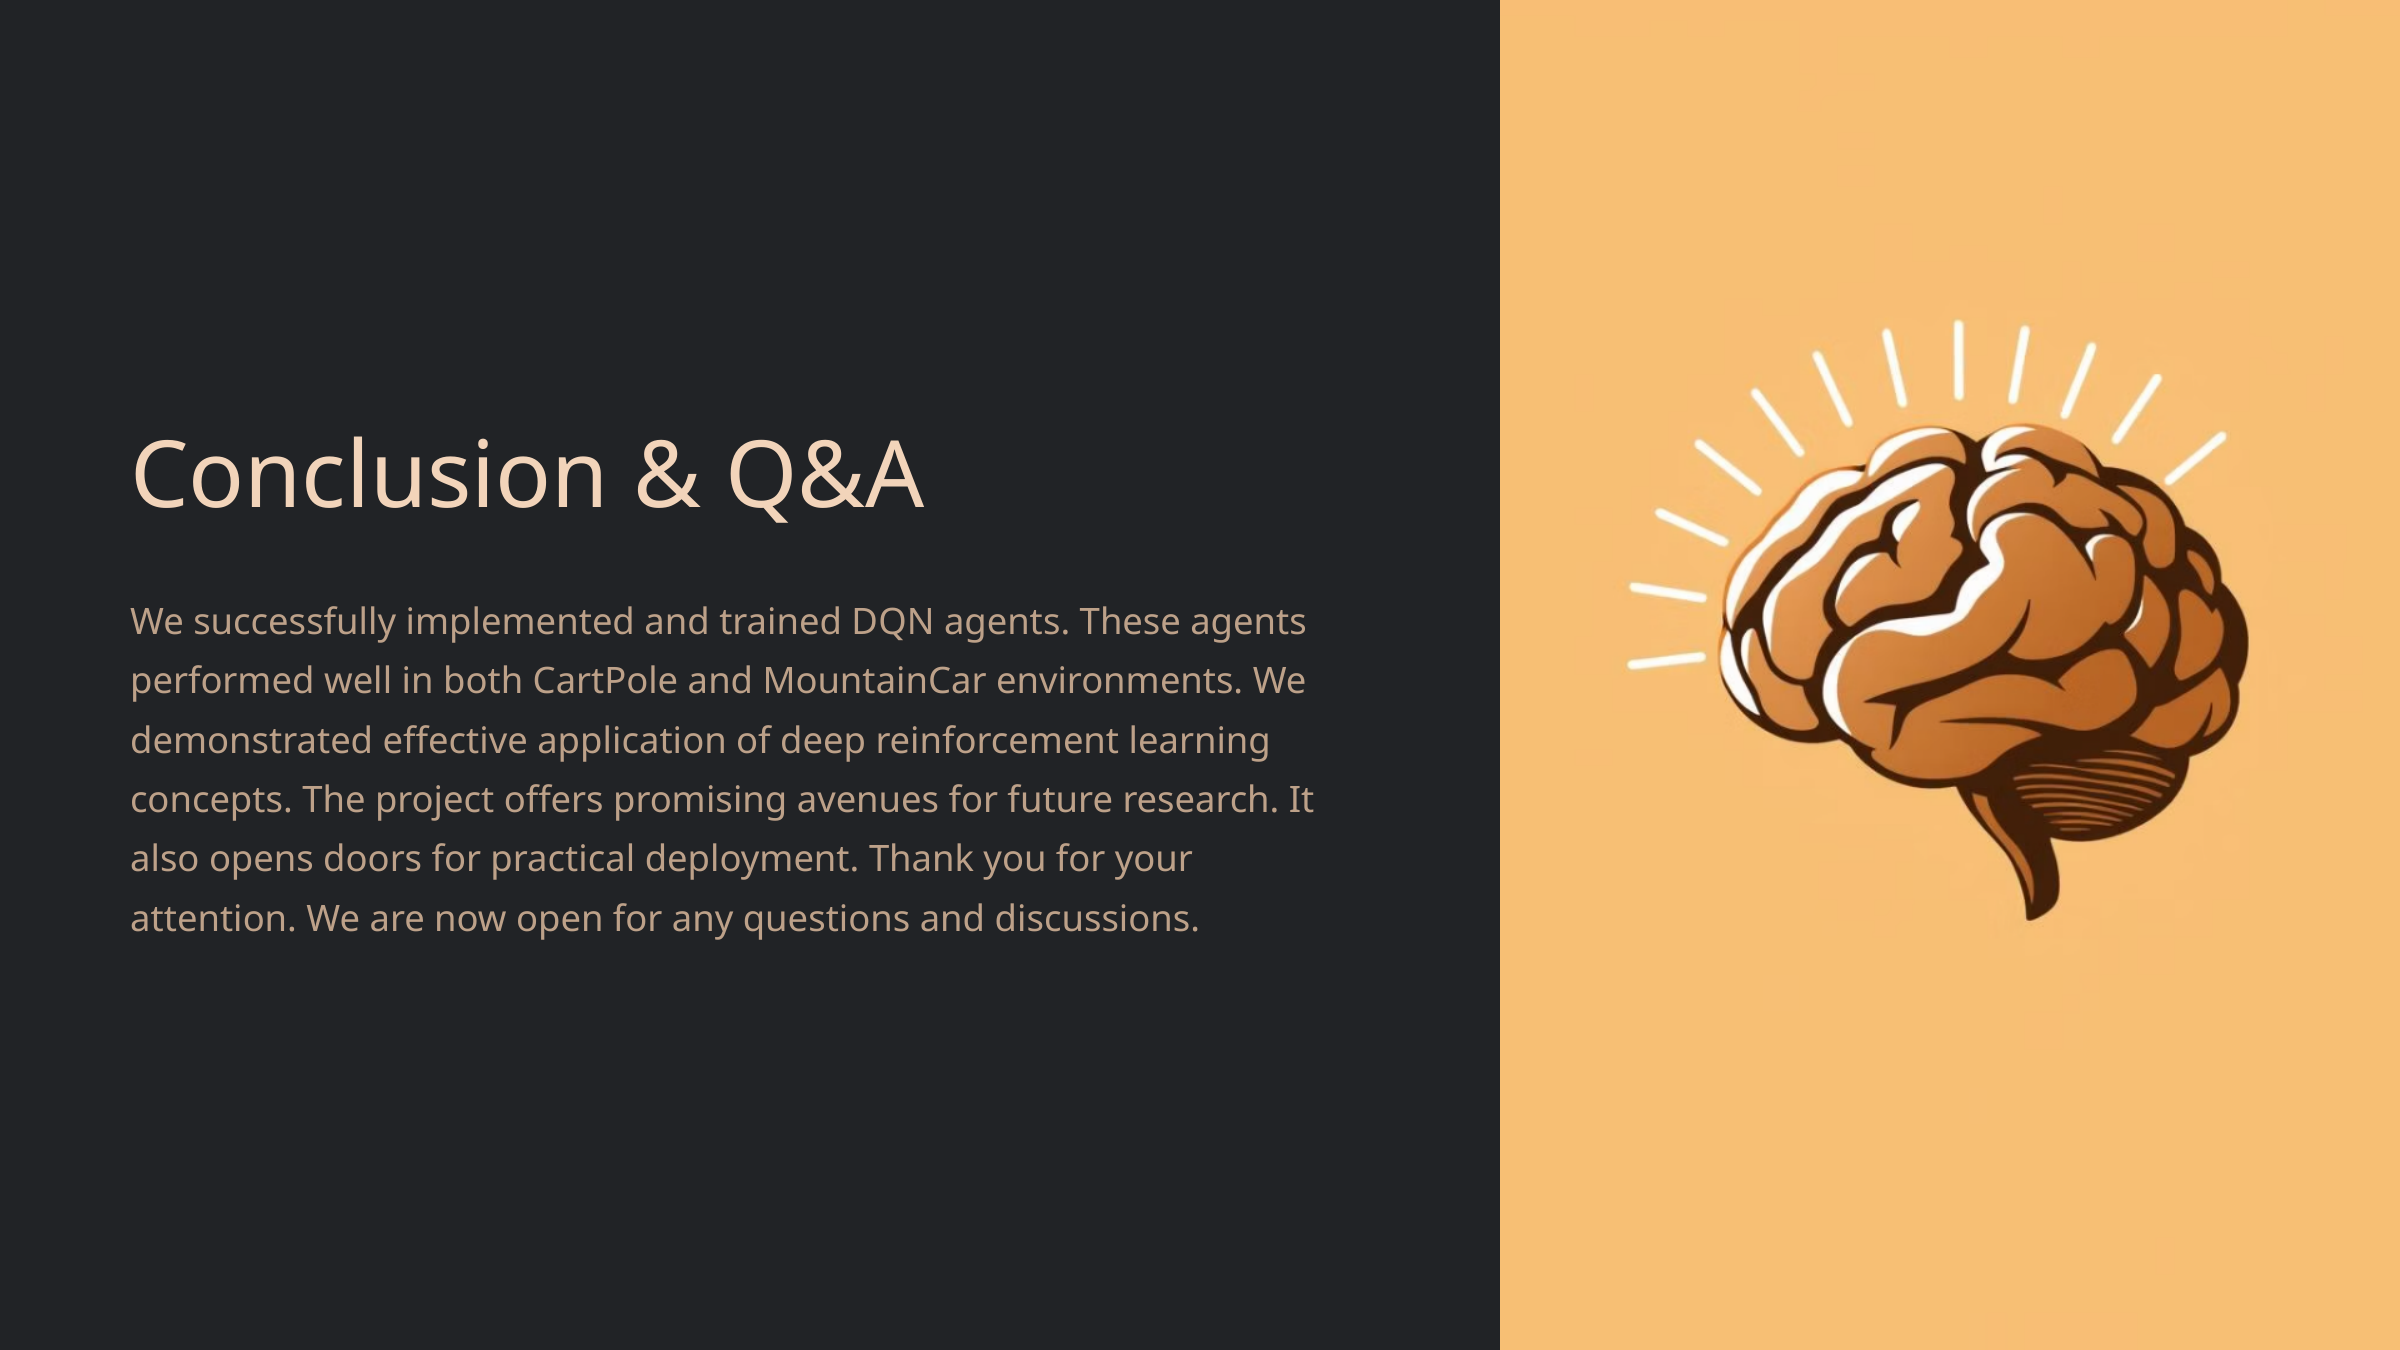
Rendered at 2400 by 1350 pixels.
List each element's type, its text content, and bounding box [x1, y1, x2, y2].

picture [1499, 0, 2400, 1350]
text_box We successfully implemented and trained DQN agents. These agents performed well in both CartPole and MountainCar environments. We demonstrated effective application of deep reinforcement learning concepts. The project offers promising avenues for future research. It also opens doors for practical deployment. Thank you for your attention. We are now open for any questions and discussions. [130, 582, 1370, 940]
text_box Conclusion & Q&A [130, 410, 1061, 527]
